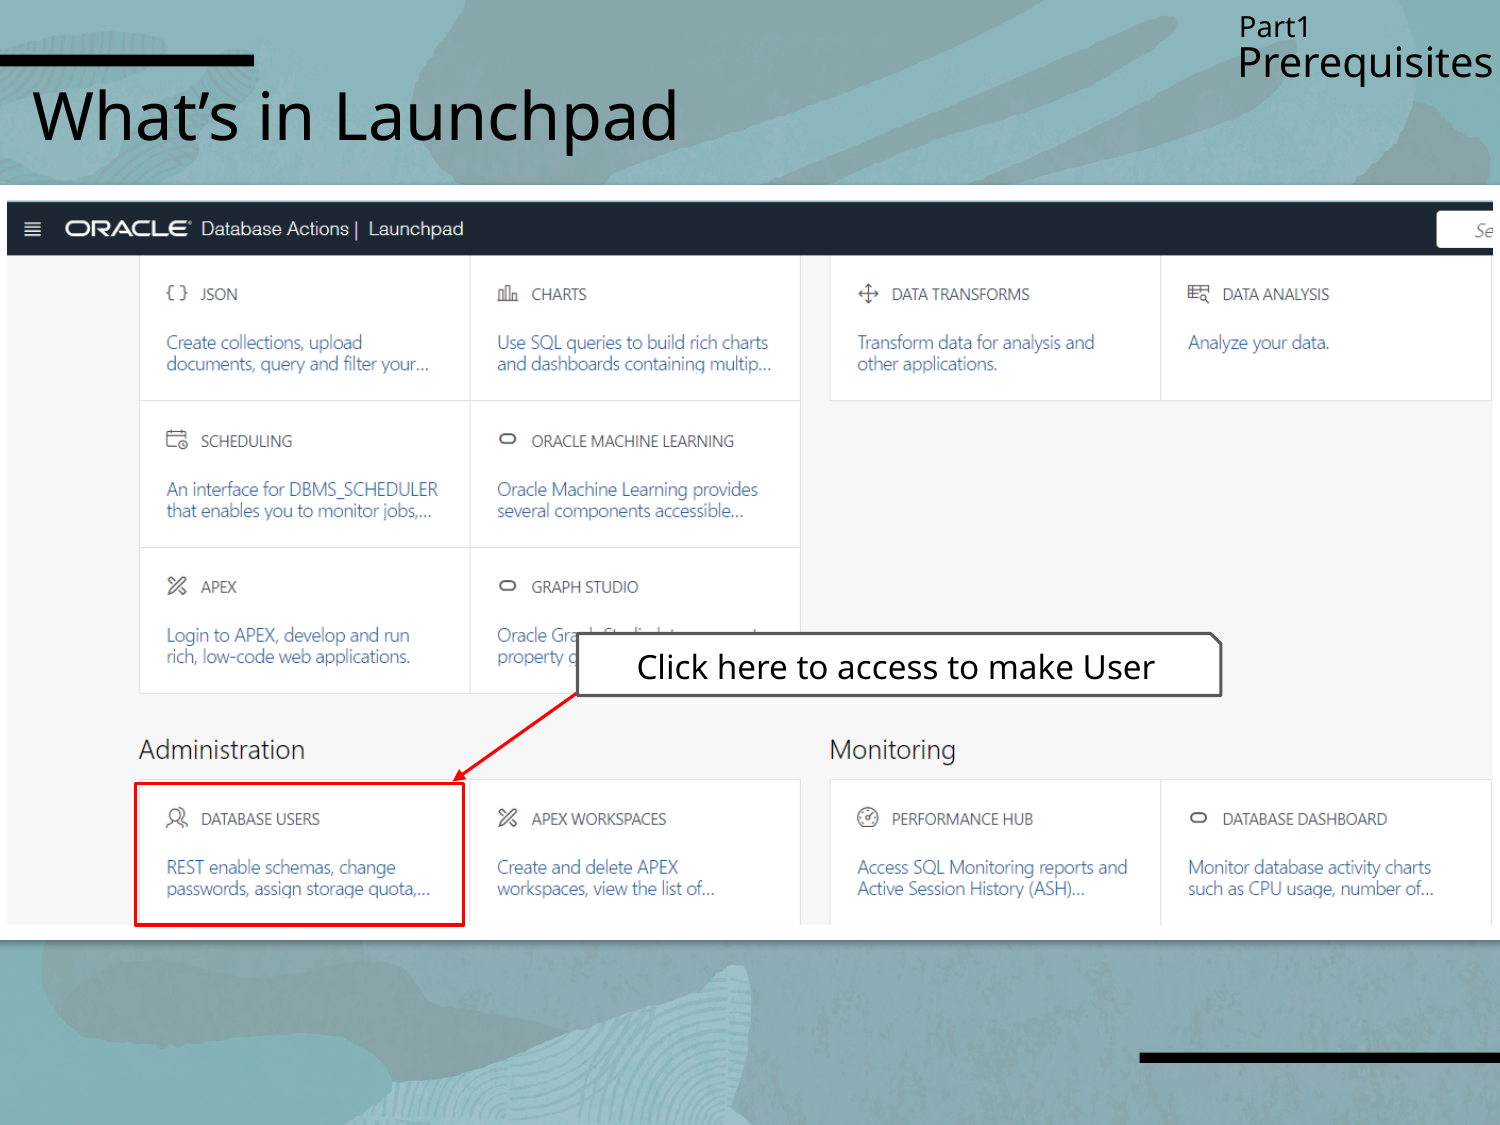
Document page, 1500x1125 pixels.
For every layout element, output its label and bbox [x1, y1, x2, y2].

text_box [452, 692, 578, 782]
picture [0, 0, 1500, 1125]
